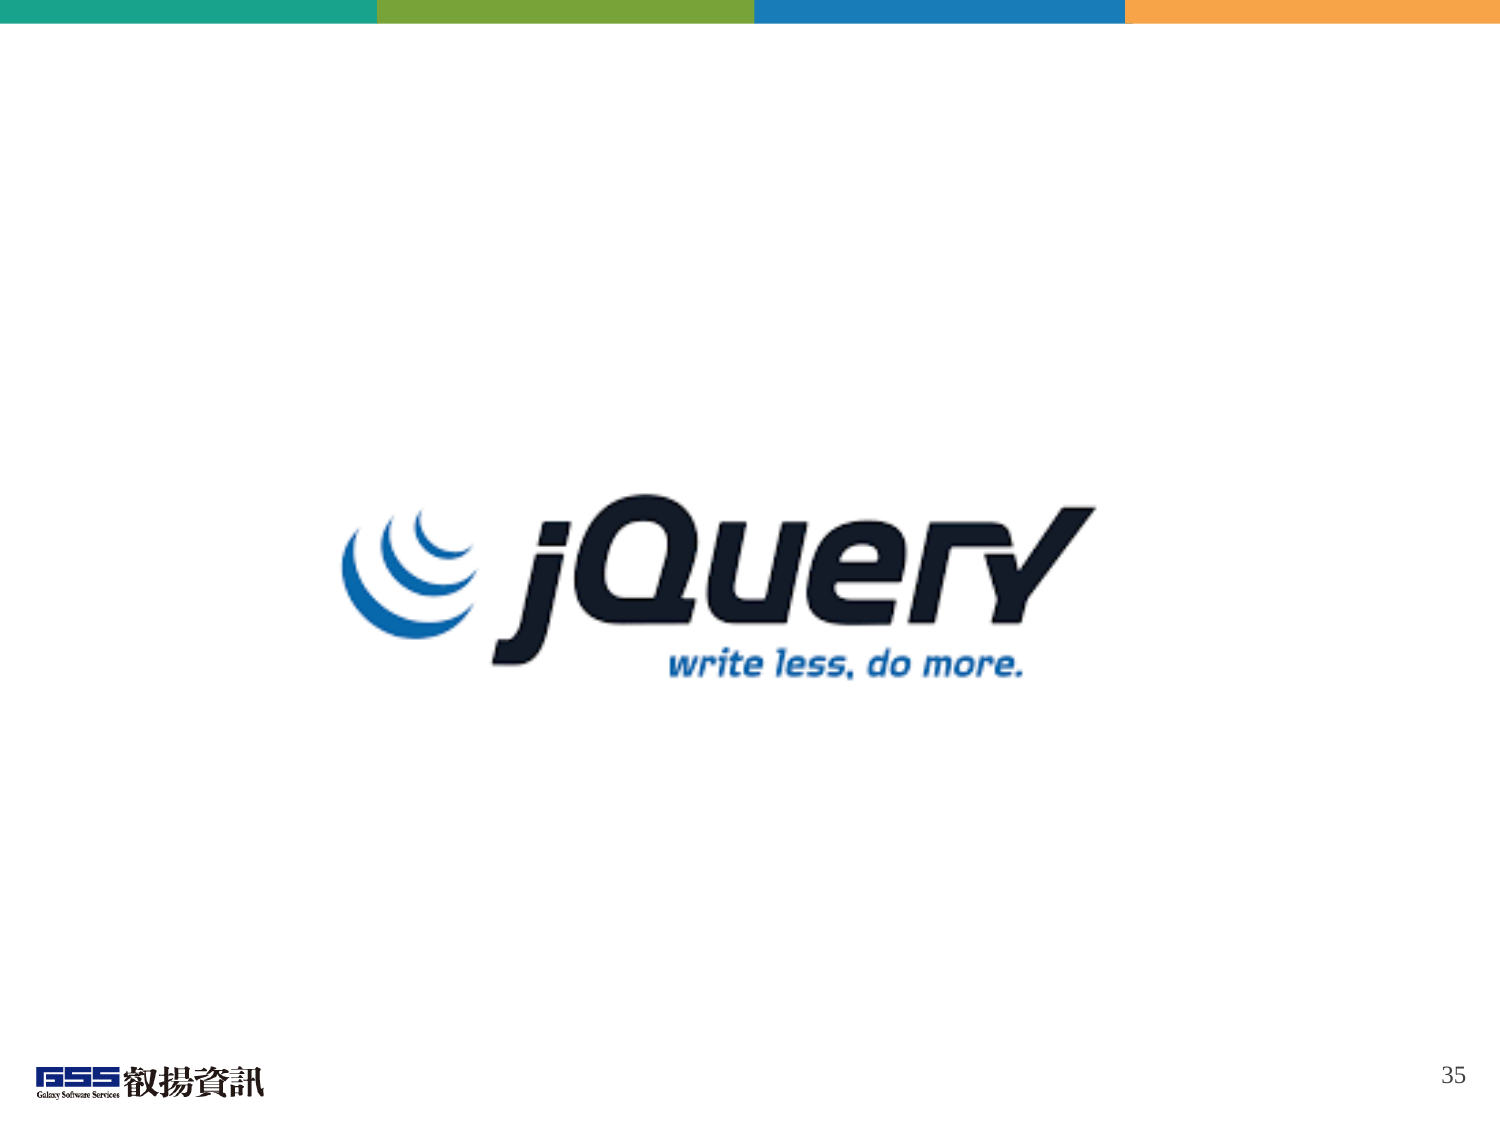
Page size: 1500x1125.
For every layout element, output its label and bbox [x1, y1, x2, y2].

picture [36, 1066, 264, 1100]
list [304, 361, 1135, 815]
